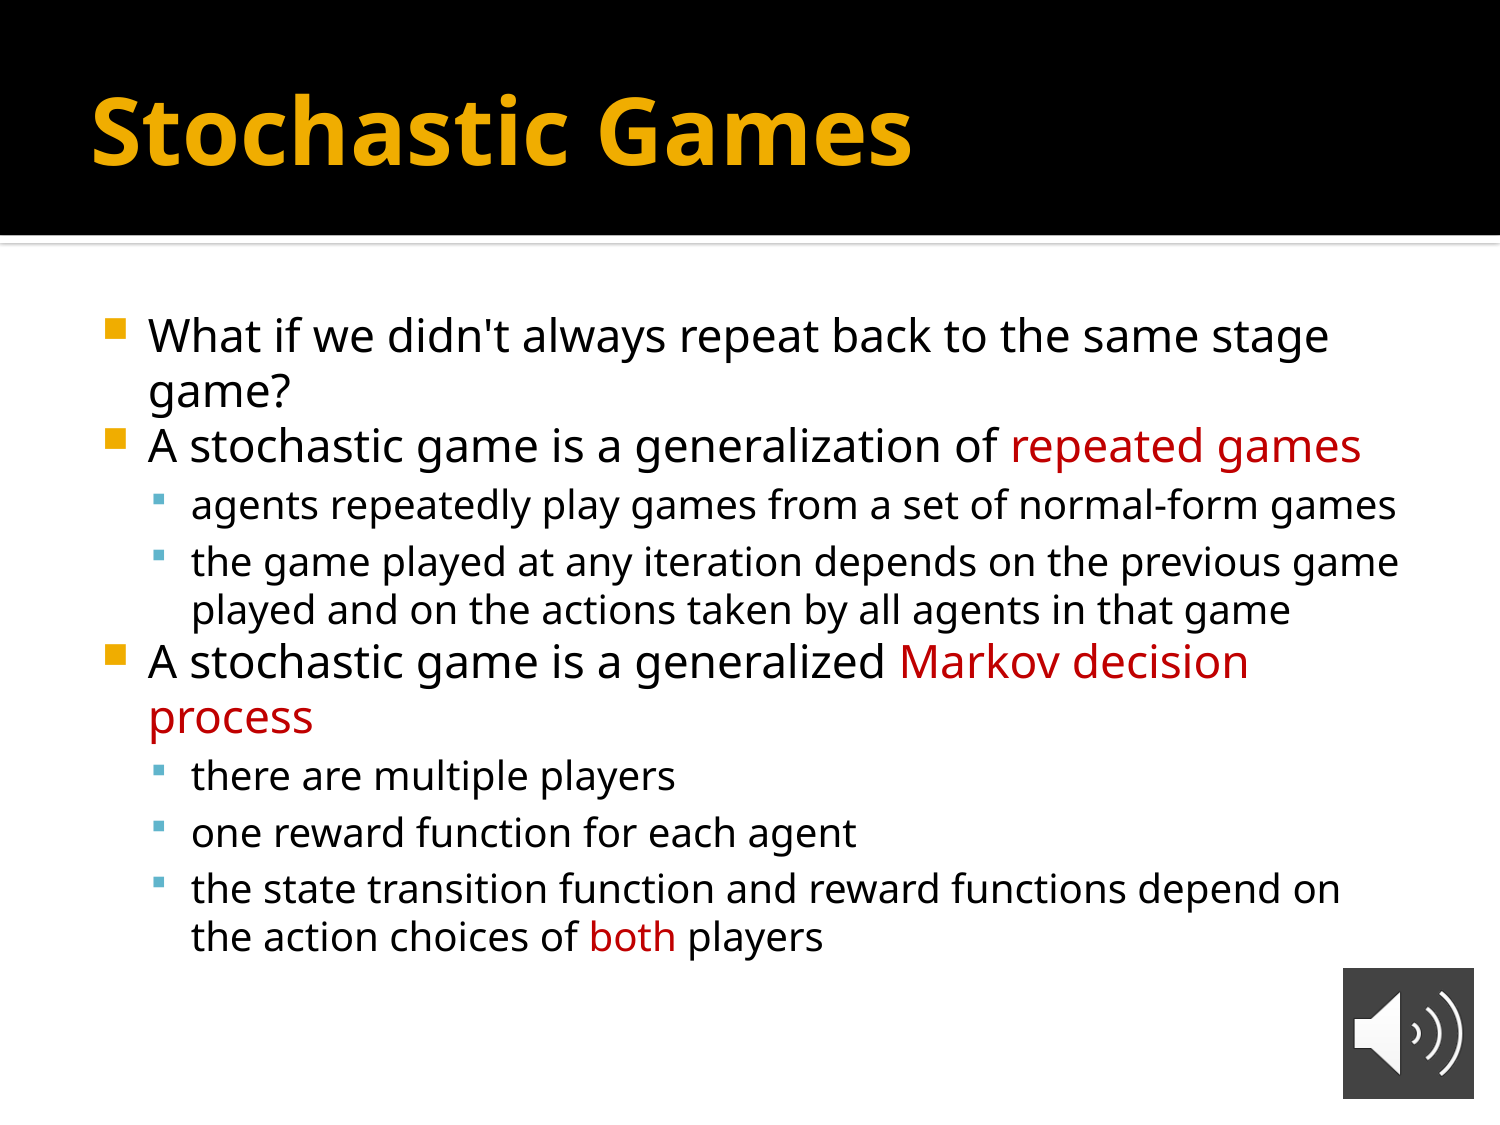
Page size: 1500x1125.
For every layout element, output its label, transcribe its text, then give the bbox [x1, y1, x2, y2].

list What if we didn't always repeat back to the same stage game? A stochastic game is a generalization of repeated games agents repeatedly play games from a set of normal-form games the game played at any iteration depends on the previous game played and on the actions taken by all agents in that game A stochastic game is a generalized Markov decision process there are multiple players one reward function for each agent the state transition function and reward functions depend on the action choices of both players [75, 291, 1425, 1050]
picture [1341, 966, 1475, 1100]
title Stochastic Games [75, 25, 1425, 231]
